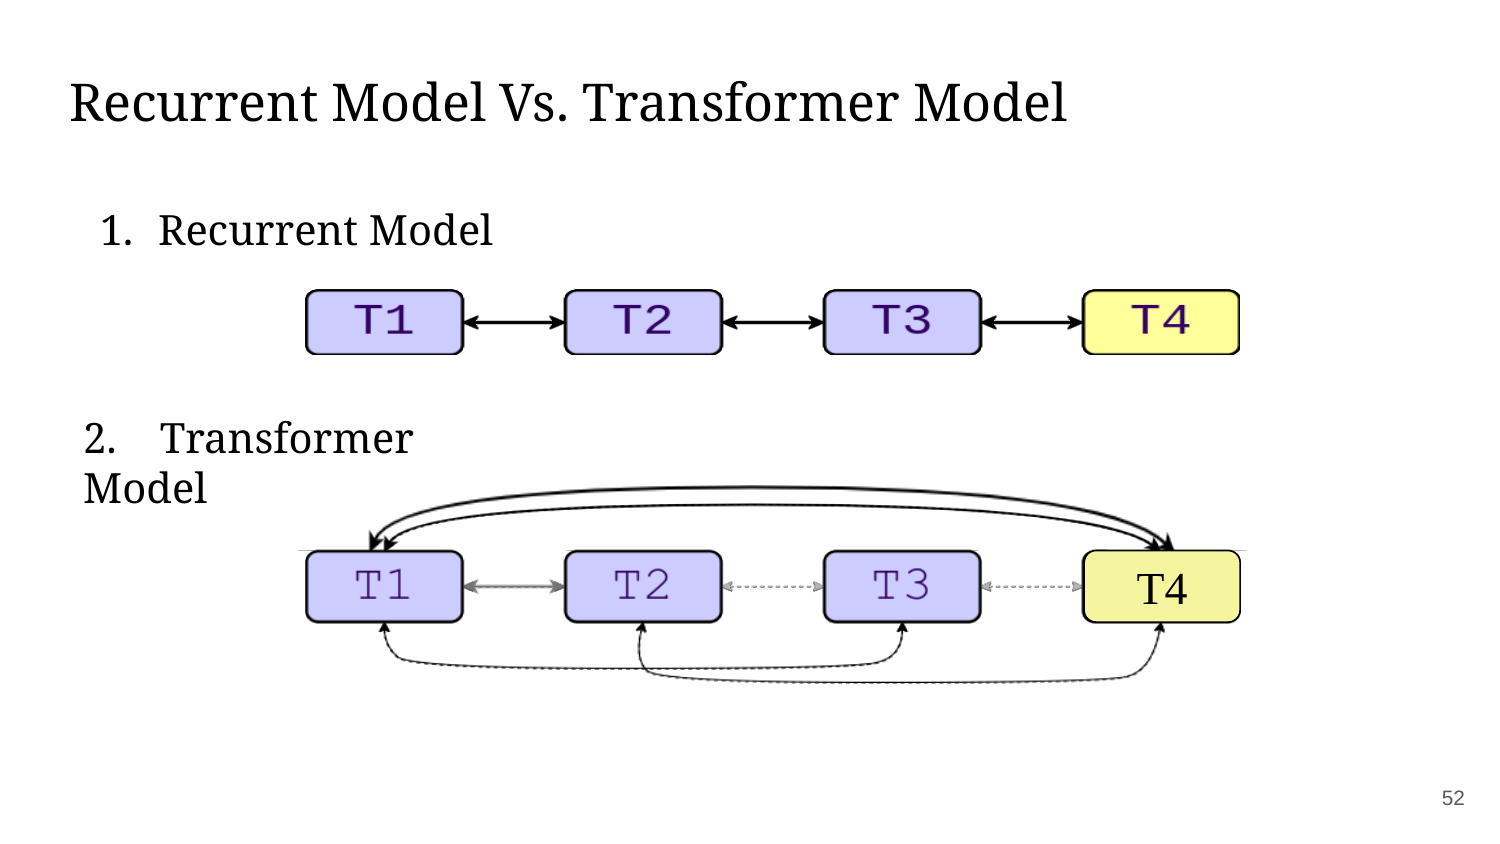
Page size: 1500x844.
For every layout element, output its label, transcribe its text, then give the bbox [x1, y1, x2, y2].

slide_number 52 [1389, 764, 1480, 830]
text_box Recurrent Model Vs. Transformer Model [54, 54, 1430, 148]
picture [287, 485, 1258, 685]
text_box Recurrent Model [68, 188, 561, 269]
picture [305, 289, 1241, 355]
text_box 2. Transformer Model [68, 396, 561, 527]
